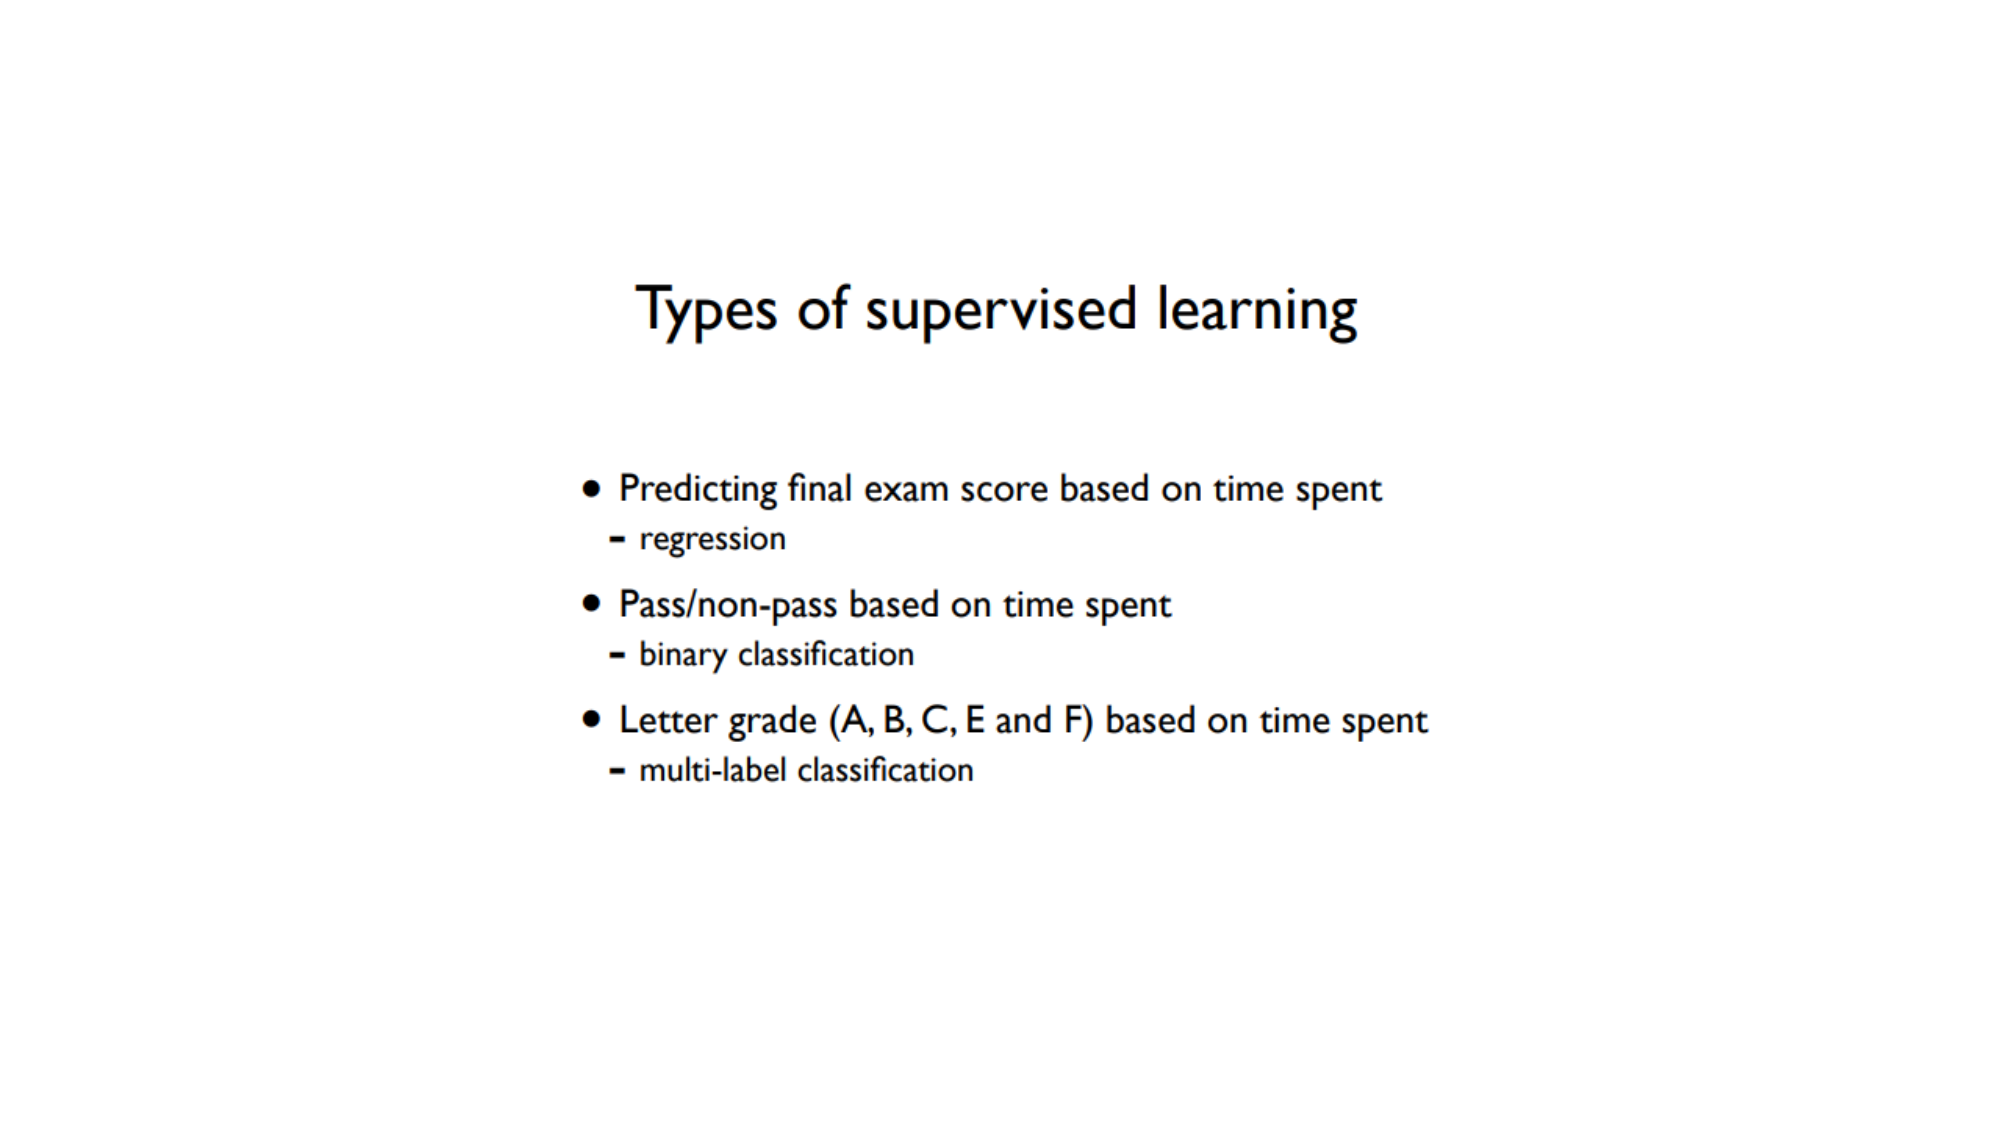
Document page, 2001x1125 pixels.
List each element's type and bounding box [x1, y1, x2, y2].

picture [516, 238, 1484, 886]
